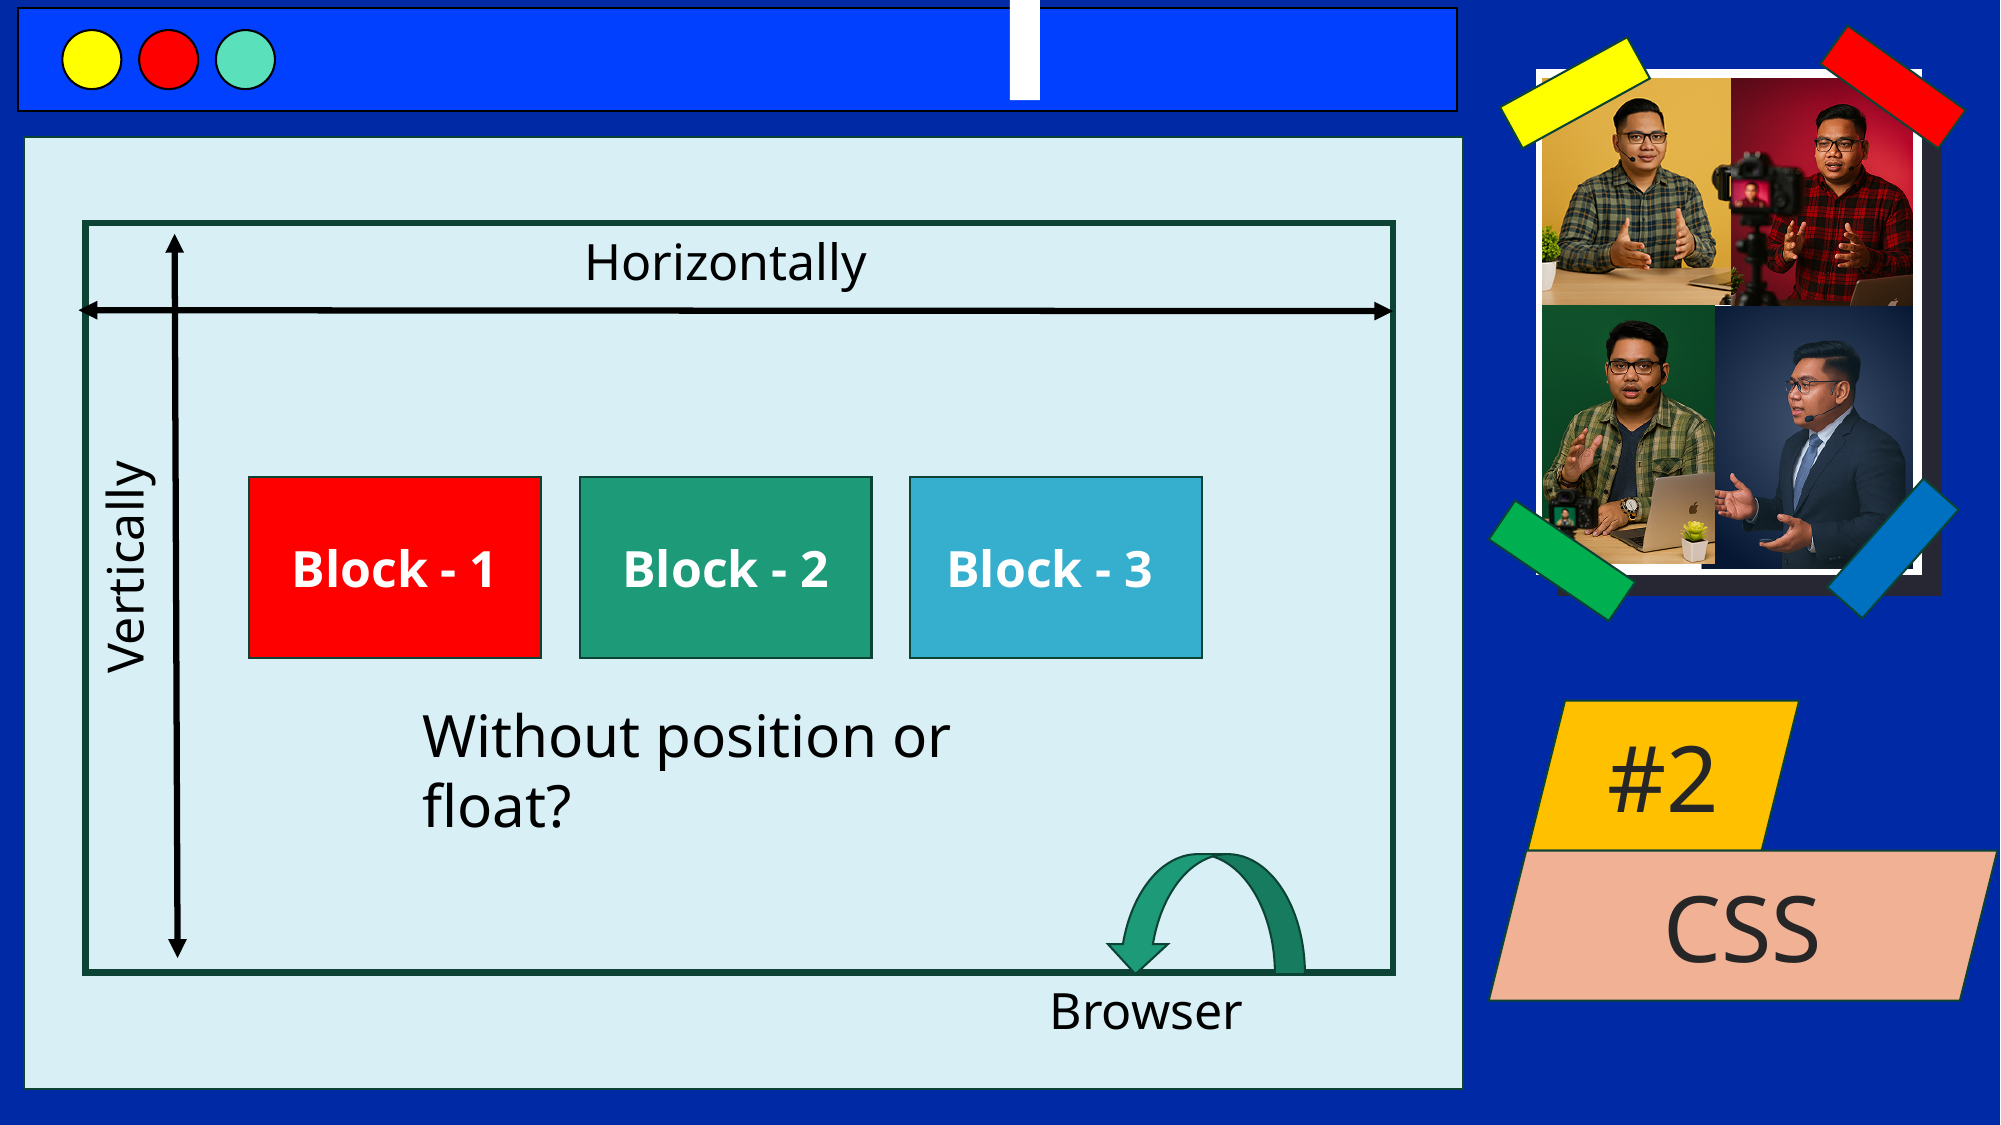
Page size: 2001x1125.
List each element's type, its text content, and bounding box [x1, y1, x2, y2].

text_box #2 [1526, 699, 1801, 849]
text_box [1489, 63, 1966, 621]
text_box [78, 221, 1394, 312]
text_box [18, 7, 1463, 1089]
text_box CSS [1487, 849, 1999, 1002]
text_box [1009, 0, 1040, 7]
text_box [0, 549, 494, 643]
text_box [1024, 854, 1305, 1061]
